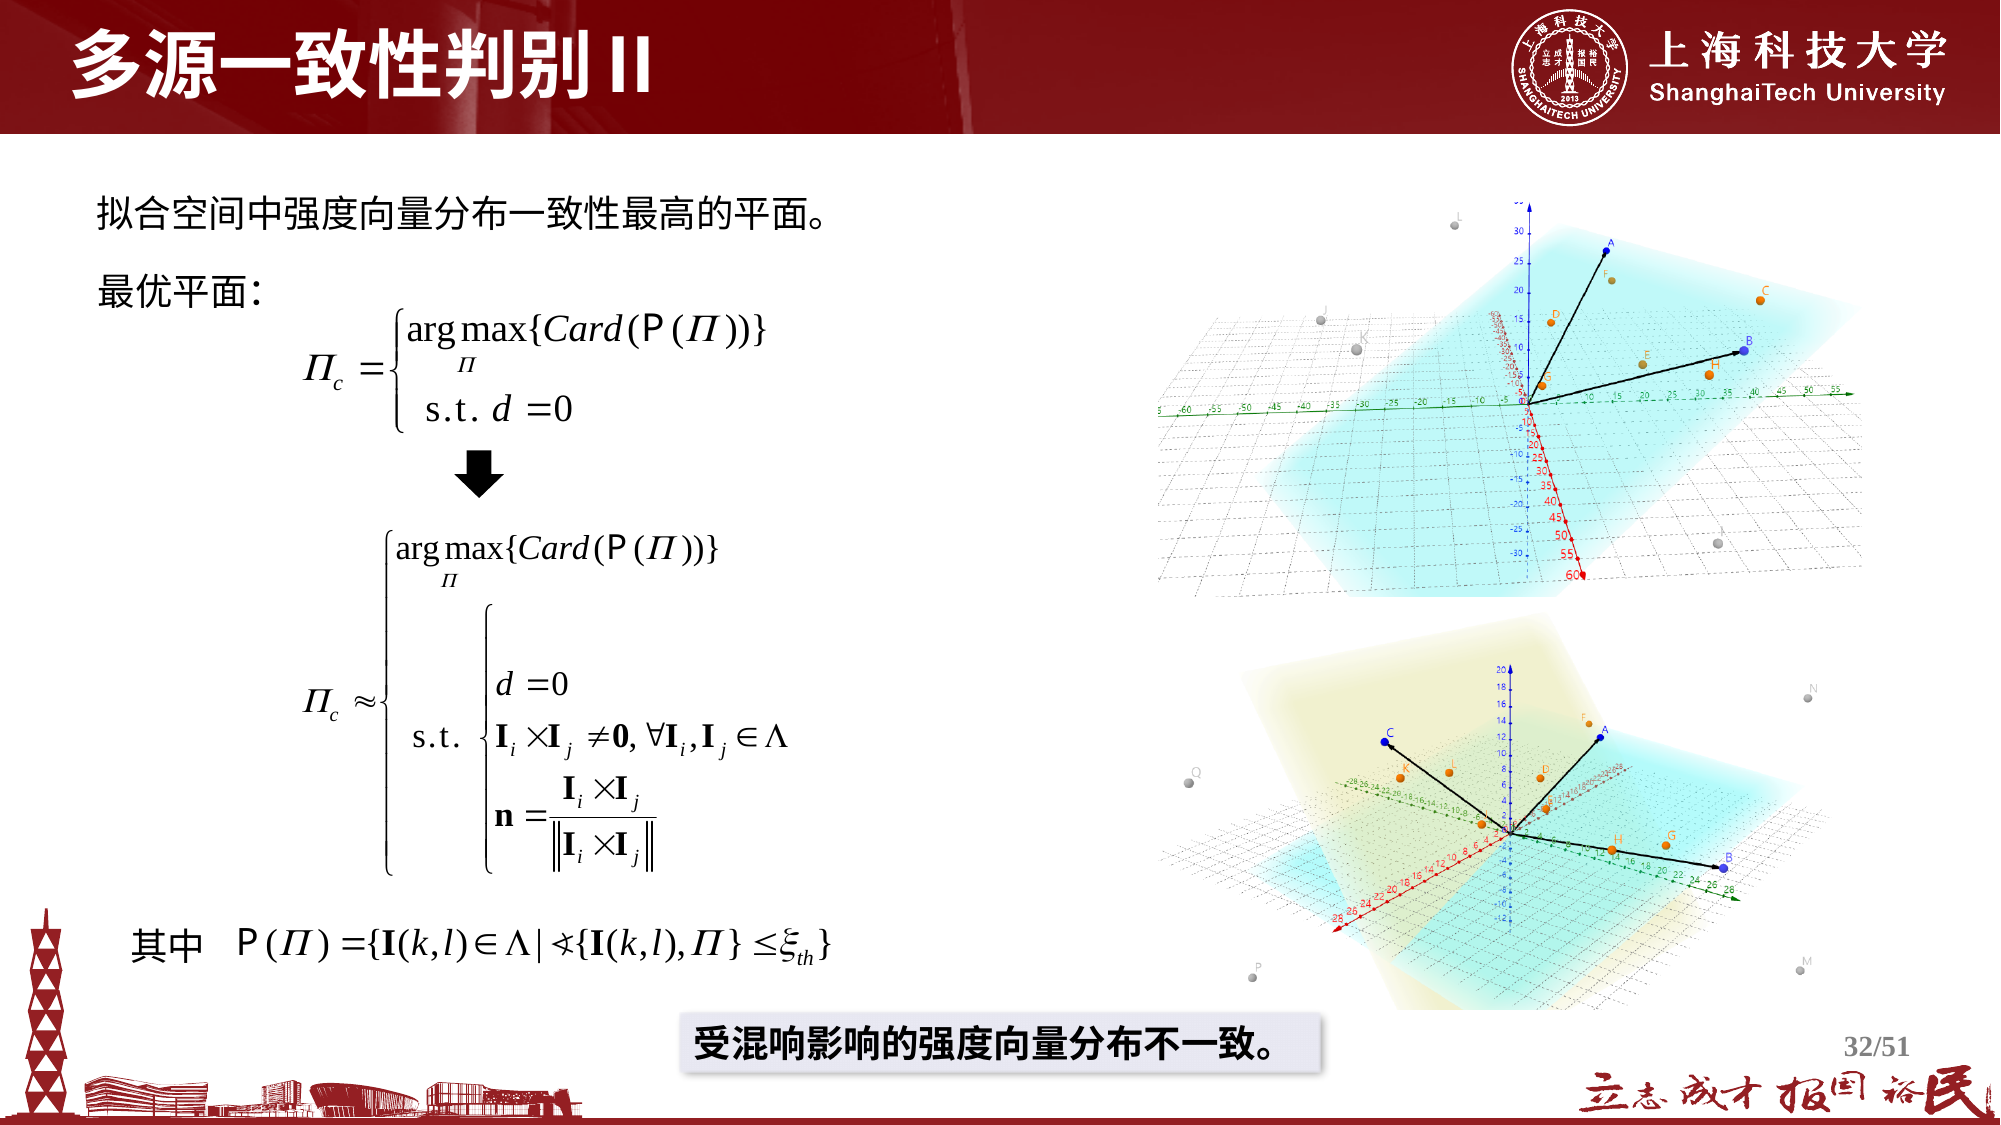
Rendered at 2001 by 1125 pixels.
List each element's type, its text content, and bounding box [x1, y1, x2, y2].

text_box 最优平面： [82, 260, 301, 321]
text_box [298, 303, 793, 882]
text_box 受混响影响的强度向量分布不一致。 [681, 1014, 1319, 1071]
text_box 其中 [115, 915, 233, 976]
title 多源一致性判别Ⅱ [53, 16, 1477, 121]
picture [1158, 601, 1862, 1010]
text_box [232, 921, 836, 971]
picture [1158, 202, 1862, 597]
text_box 拟合空间中强度向量分布一致性最高的平面。 [81, 183, 866, 243]
slide_number 32/51 [1476, 1014, 1926, 1075]
